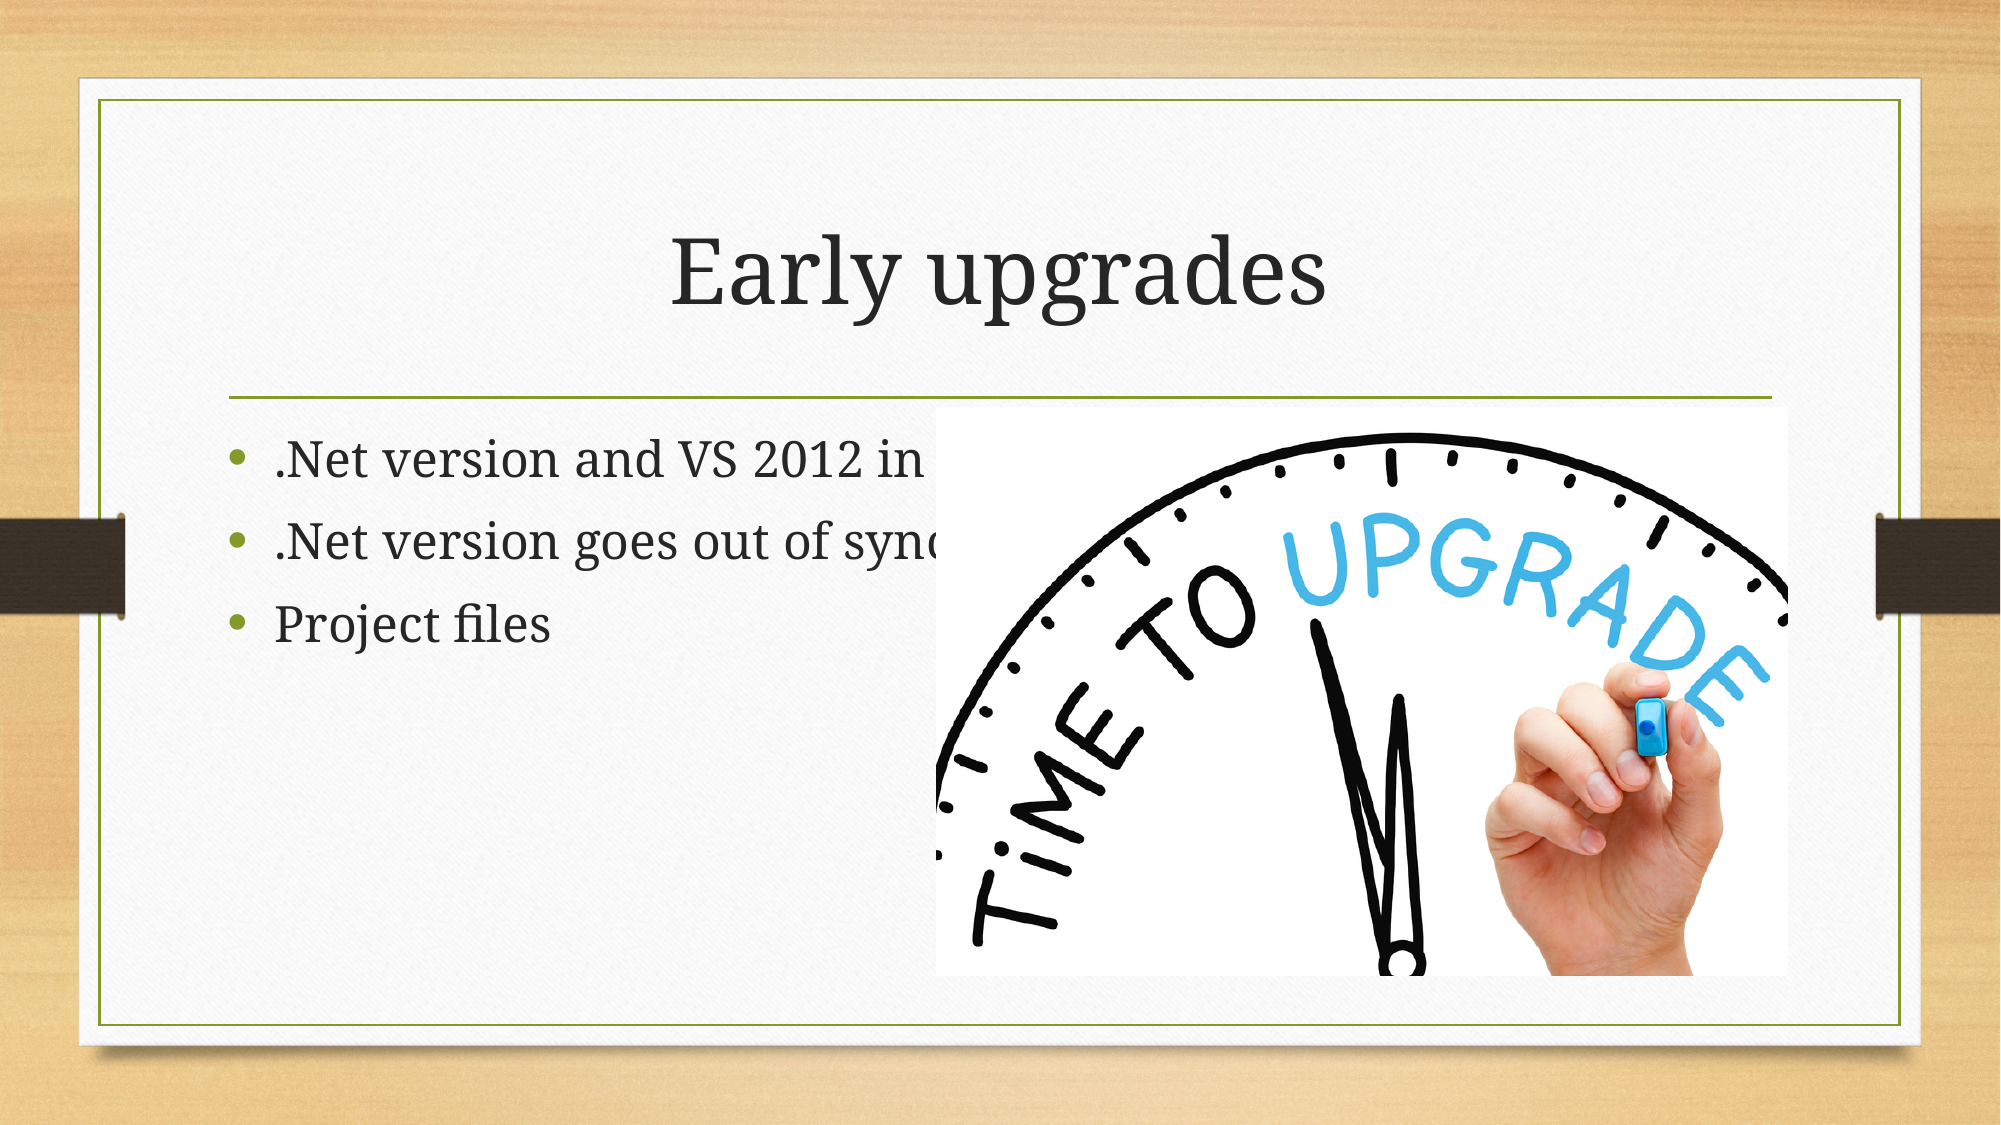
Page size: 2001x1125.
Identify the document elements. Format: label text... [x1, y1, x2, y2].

title Early upgrades [212, 161, 1788, 375]
list .Net version and VS 2012 in sync .Net version goes out of sync Project files [212, 419, 935, 964]
picture [0, 0, 2001, 1125]
